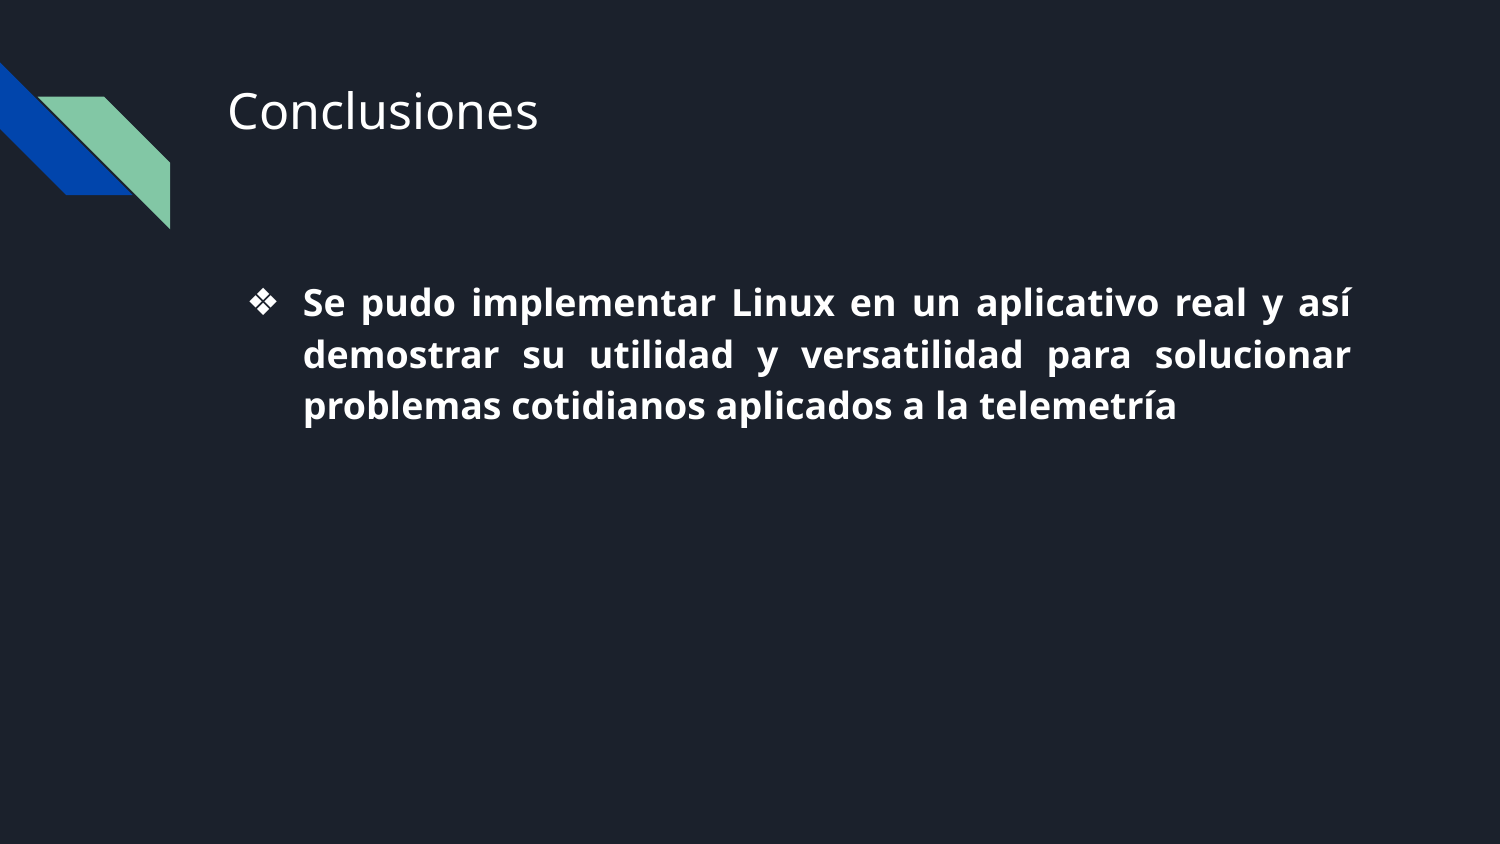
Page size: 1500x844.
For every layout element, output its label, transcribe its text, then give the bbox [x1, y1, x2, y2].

title Conclusiones [212, 64, 1368, 215]
list Se pudo implementar Linux en un aplicativo real y así demostrar su utilidad y versatilidad para solucionar problemas cotidianos aplicados a la telemetría [212, 257, 1368, 735]
